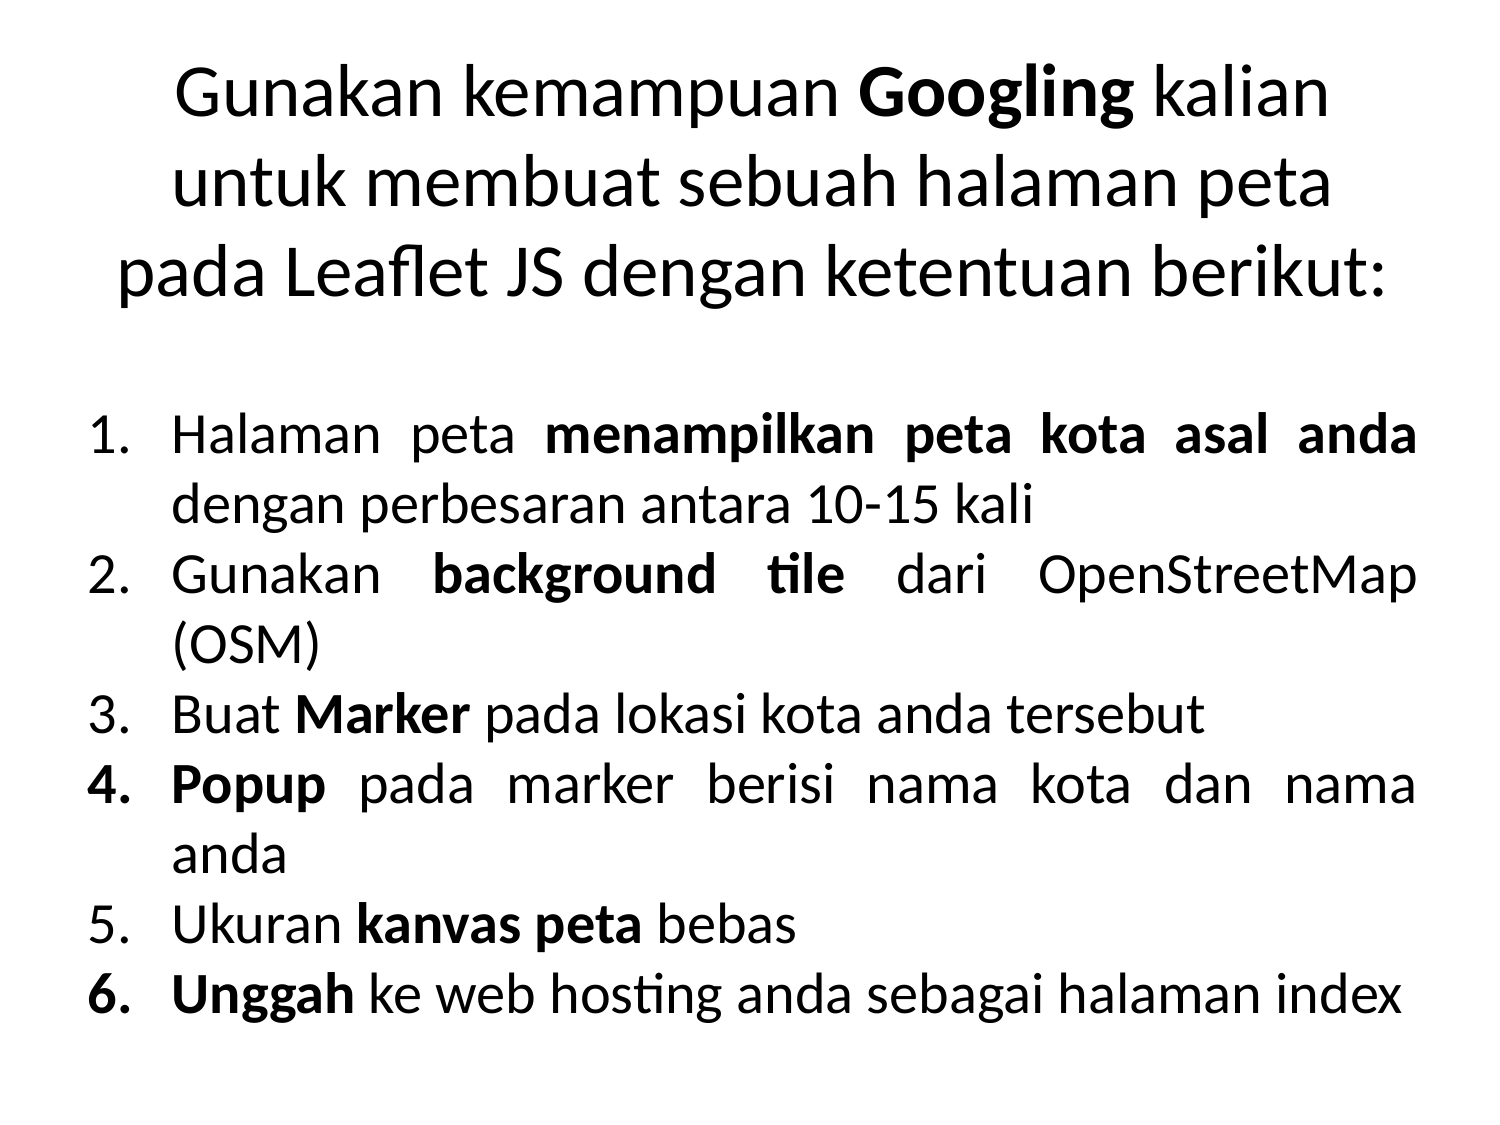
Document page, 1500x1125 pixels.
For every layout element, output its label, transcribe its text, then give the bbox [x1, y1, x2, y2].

text_box Gunakan kemampuan Googling kalian untuk membuat sebuah halaman peta pada Leaflet JS dengan ketentuan berikut: [72, 34, 1434, 319]
text_box Halaman peta menampilkan peta kota asal anda dengan perbesaran antara 10-15 kali Gunakan background tile dari OpenStreetMap (OSM) Buat Marker pada lokasi kota anda tersebut Popup pada marker berisi nama kota dan nama anda Ukuran kanvas peta bebas Unggah ke web hosting anda sebagai halaman index [72, 387, 1434, 1103]
